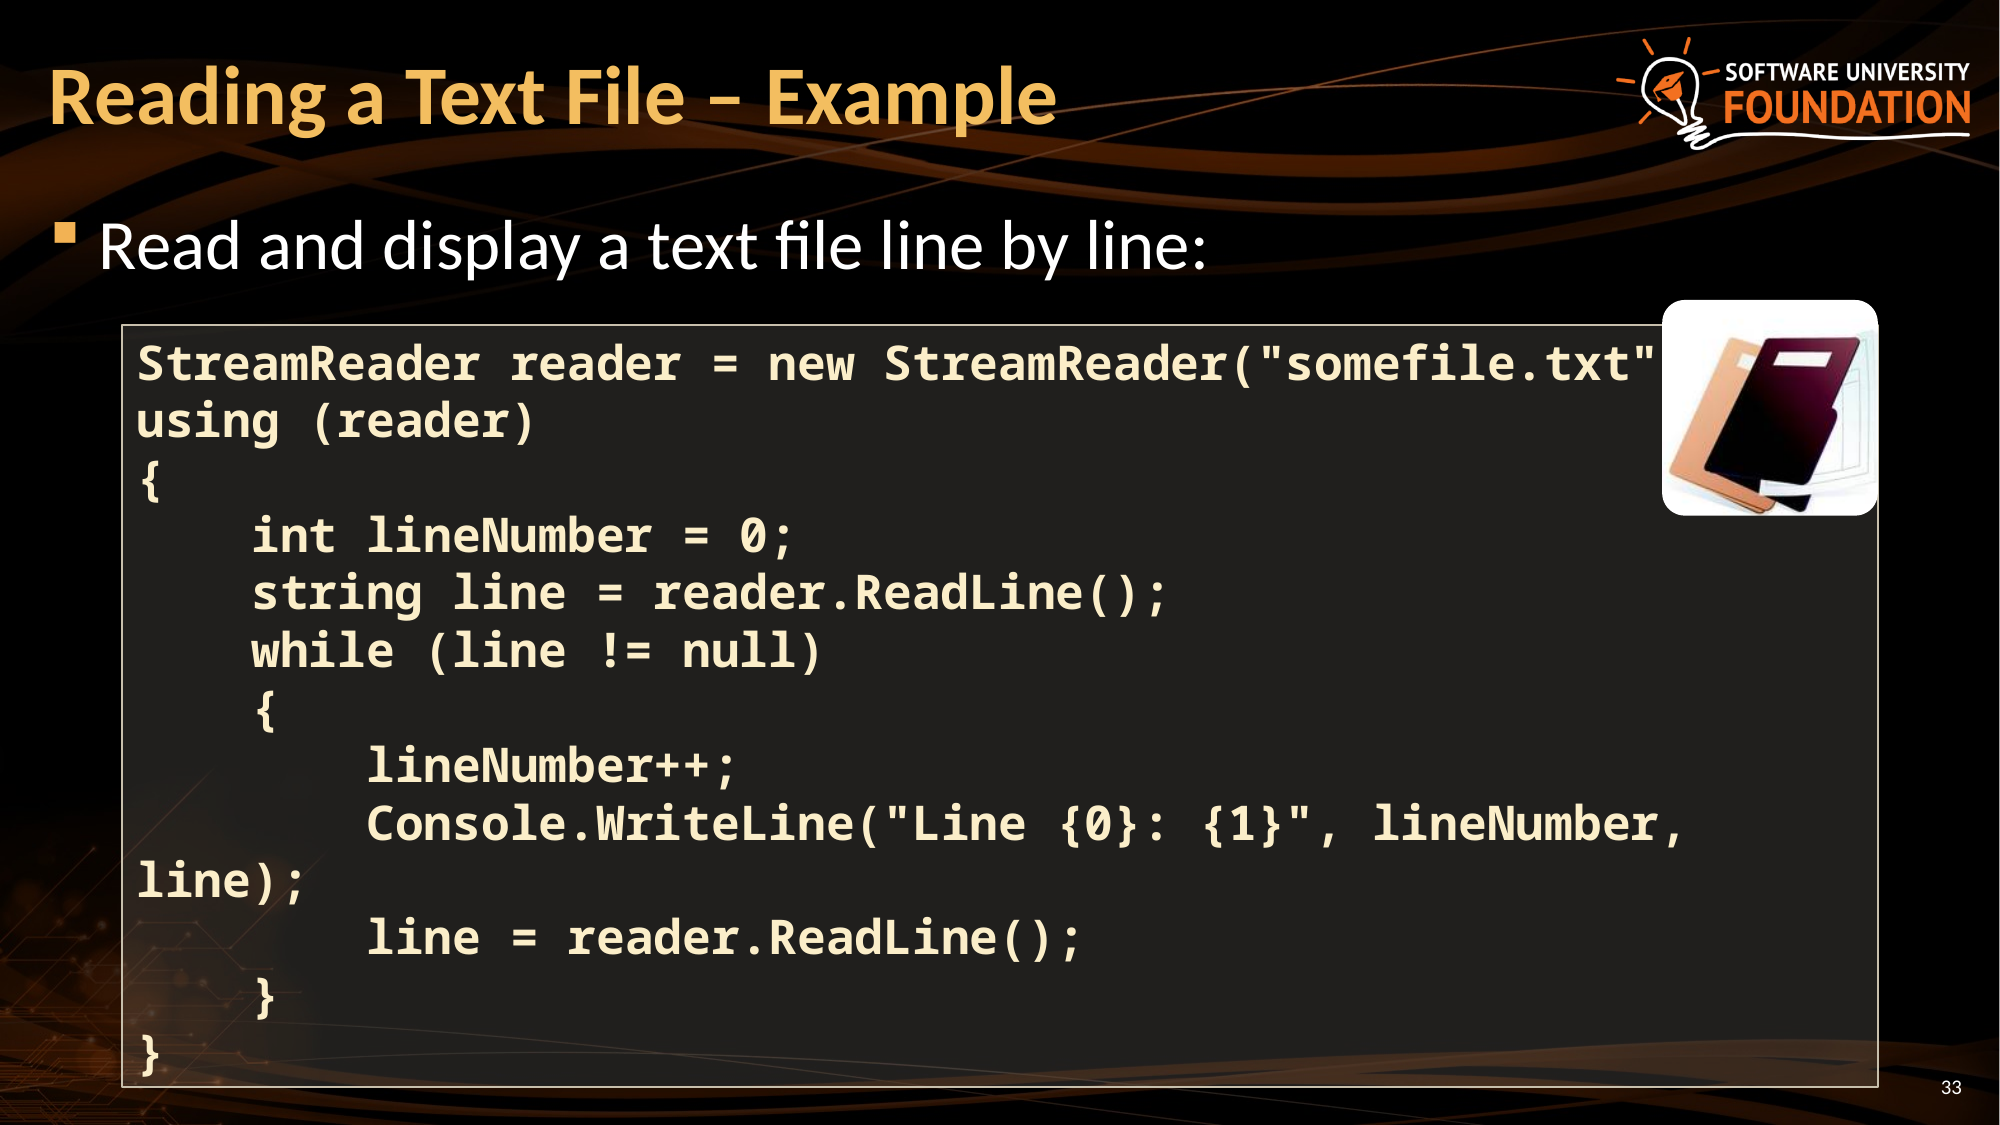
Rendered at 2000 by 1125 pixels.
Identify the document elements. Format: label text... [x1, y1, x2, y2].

text_box StreamReader reader = new StreamReader("somefile.txt"); using (reader) { int lineNumber = 0; string line = reader.ReadLine(); while (line != null) { lineNumber++; Console.WriteLine("Line {0}: {1}", lineNumber, line); line = reader.ReadLine(); } } [121, 324, 1878, 1087]
picture [0, 0, 2000, 1125]
list Read and display a text file line by line: [31, 188, 1968, 1103]
title Reading a Text File – Example [30, 6, 1602, 189]
